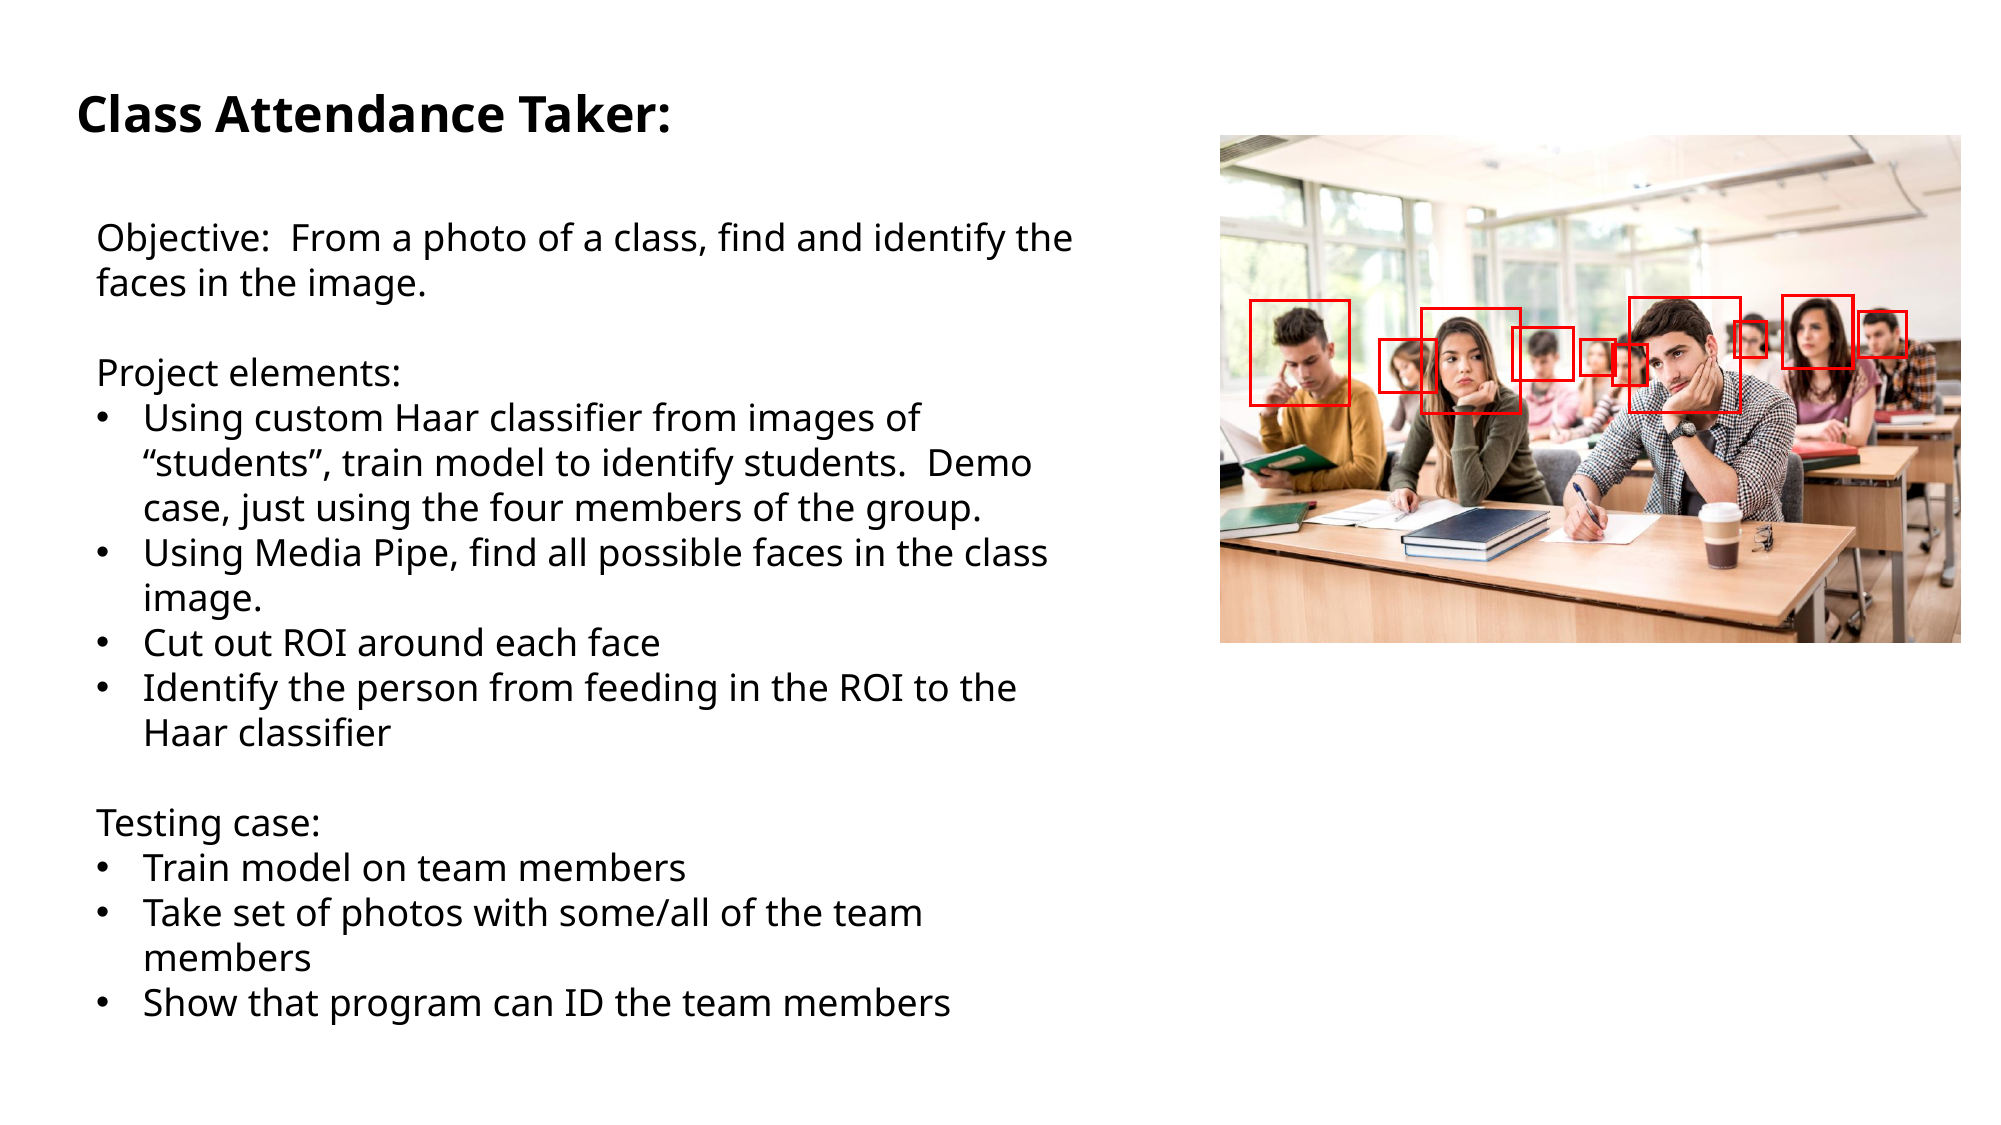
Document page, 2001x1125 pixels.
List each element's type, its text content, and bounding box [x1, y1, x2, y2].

text_box Objective: From a photo of a class, find and identify the faces in the image. Project elements: Using custom Haar classifier from images of “students”, train model to identify students. Demo case, just using the four members of the group. Using Media Pipe, find all possible faces in the class image. Cut out ROI around each face Identify the person from feeding in the ROI to the Haar classifier Testing case: Train model on team members Take set of photos with some/all of the team members Show that program can ID the team members [81, 206, 1090, 1076]
text_box Class Attendance Taker: [61, 74, 687, 150]
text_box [1220, 135, 1962, 643]
